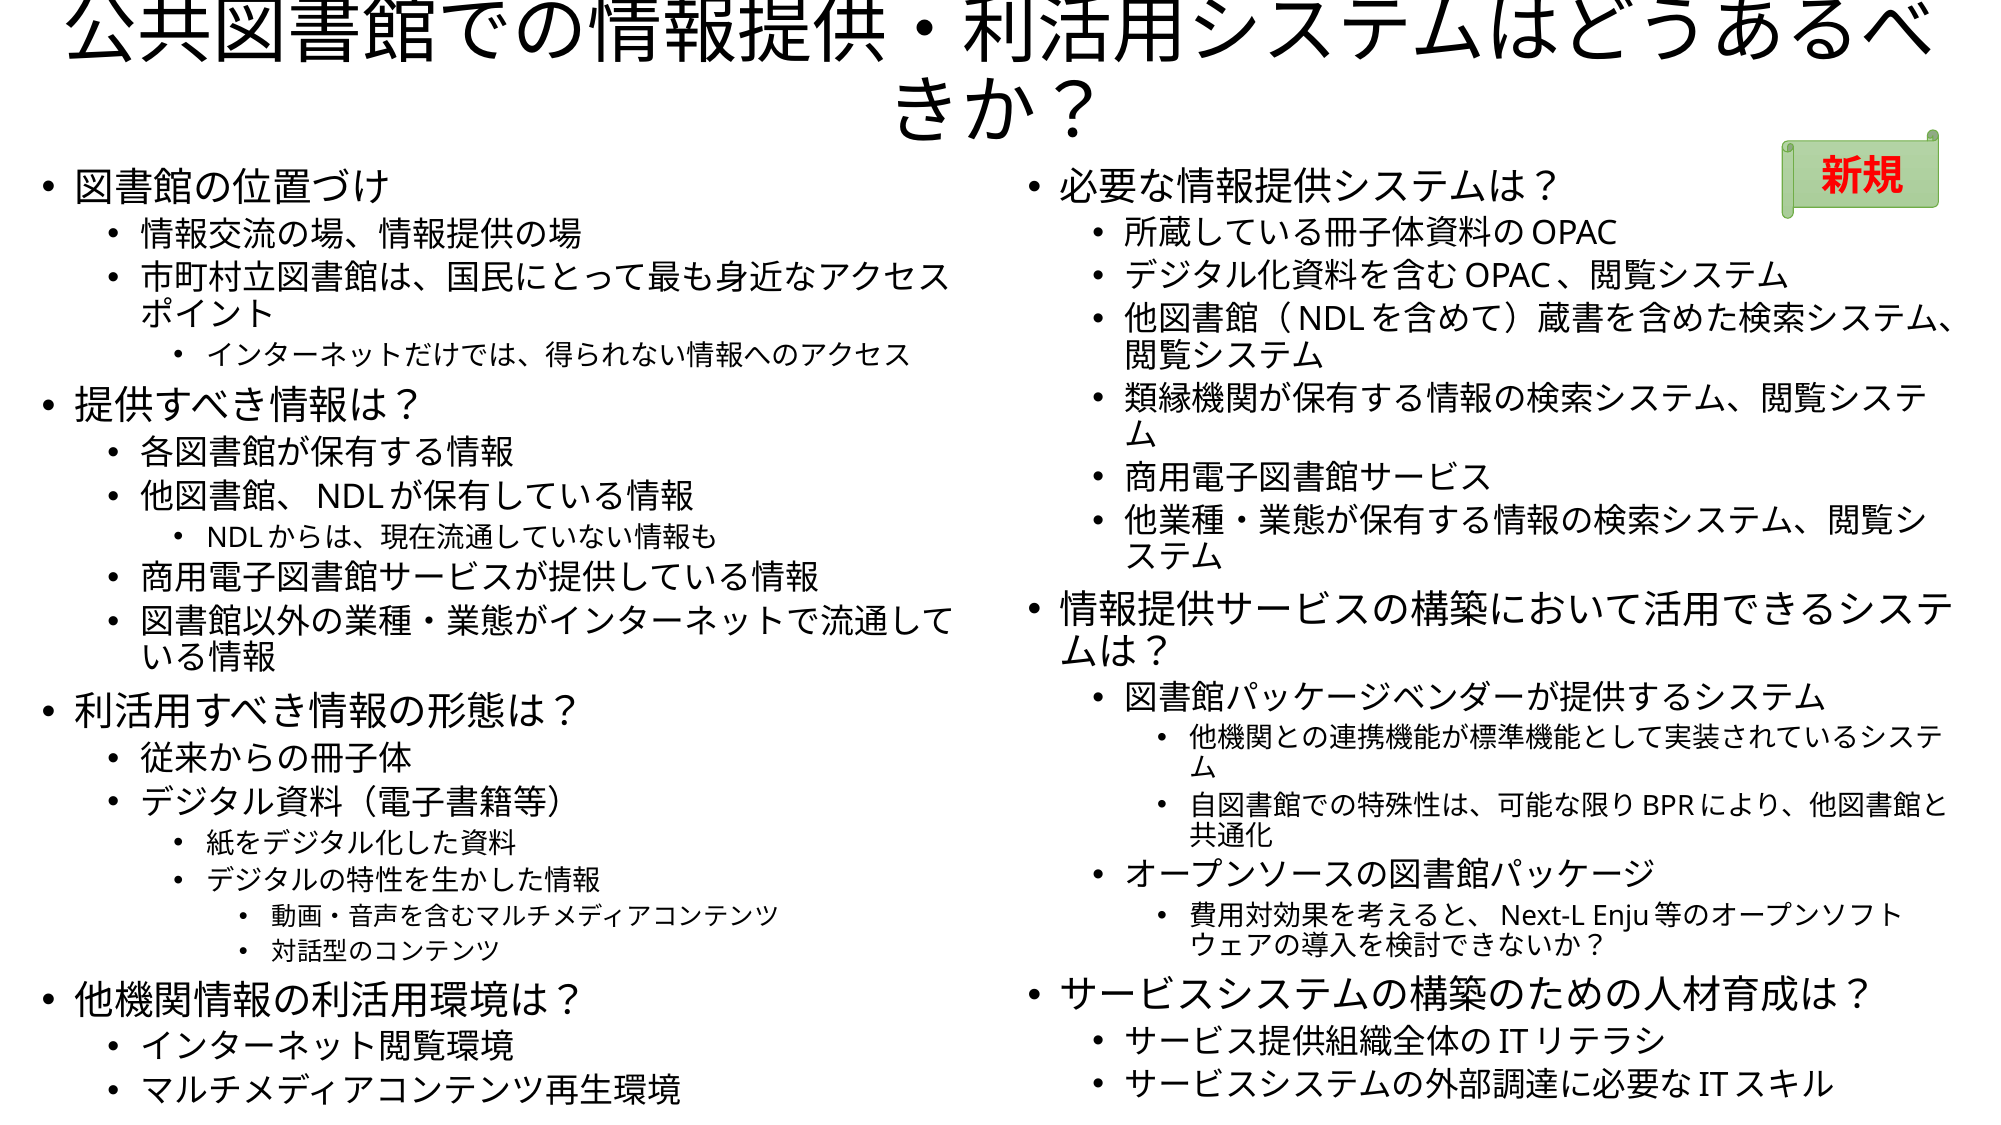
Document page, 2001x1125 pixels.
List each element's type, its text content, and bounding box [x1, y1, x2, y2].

list 必要な情報提供システムは？ 所蔵している冊子体資料のOPAC デジタル化資料を含むOPAC、閲覧システム 他図書館（NDLを含めて）蔵書を含めた検索システム、閲覧システム 類縁機関が保有する情報の検索システム、閲覧システム 商用電子図書館サービス 他業種・業態が保有する情報の検索システム、閲覧システム 情報提供サービスの構築において活用できるシステムは？ 図書館パッケージベンダーが提供するシステム 他機関との連携機能が標準機能として実装されているシステム 自図書館での特殊性は、可能な限りBPRにより、他図書館と共通化 オープンソースの図書館パッケージ 費用対効果を考えると、Next-L Enju等のオープンソフトウェアの導入を検討できないか？ サービスシステムの構築のための人材育成は？ サービス提供組織全体のITリテラシ サービスシステムの外部調達に必要なITスキル [1012, 159, 1972, 1125]
title 公共図書館での情報提供・利活用システムはどうあるべきか？ [26, 14, 1972, 130]
text_box 新規 [1781, 129, 1939, 219]
list 図書館の位置づけ 情報交流の場、情報提供の場 市町村立図書館は、国民にとって最も身近なアクセスポイント インターネットだけでは、得られない情報へのアクセス 提供すべき情報は？ 各図書館が保有する情報 他図書館、NDLが保有している情報 NDLからは、現在流通していない情報も 商用電子図書館サービスが提供している情報 図書館以外の業種・業態がインターネットで流通している情報 利活用すべき情報の形態は？ 従来からの冊子体 デジタル資料（電子書籍等） 紙をデジタル化した資料 デジタルの特性を生かした情報 動画・音声を含むマルチメディアコンテンツ 対話型のコンテンツ 他機関情報の利活用環境は？ インターネット閲覧環境 マルチメディアコンテンツ再生環境 [26, 159, 988, 1125]
